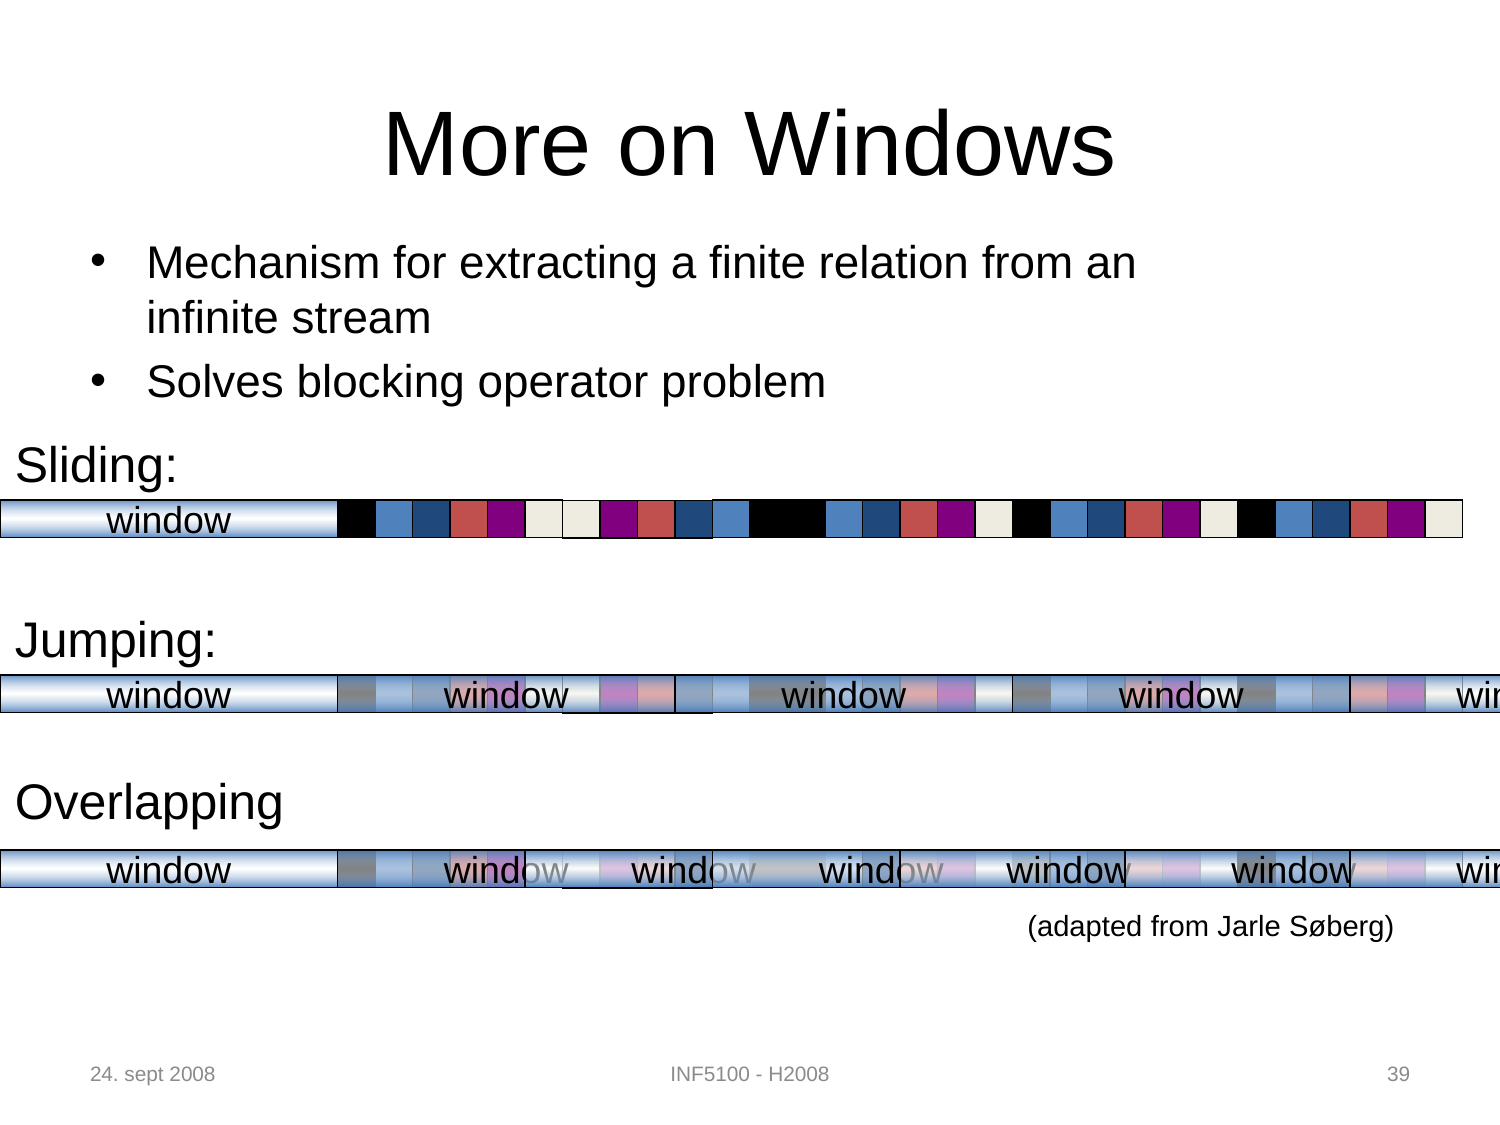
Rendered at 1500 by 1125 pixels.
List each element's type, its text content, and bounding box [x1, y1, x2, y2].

text_box window [1463, 849, 1500, 888]
text_box window [0, 849, 336, 888]
text_box Overlapping [0, 762, 325, 838]
text_box Jumping: [0, 599, 275, 675]
slide_number 39 [1074, 1042, 1425, 1103]
text_box window [0, 675, 335, 713]
list Mechanism for extracting a finite relation from an infinite stream Solves blocking operator problem [75, 224, 1213, 438]
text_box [337, 674, 1463, 713]
text_box Sliding: [0, 424, 213, 500]
footer INF5100 - H2008 [512, 1042, 988, 1103]
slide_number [75, 1042, 425, 1103]
title More on Windows [75, 45, 1425, 233]
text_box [337, 849, 1463, 888]
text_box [337, 499, 1463, 538]
text_box window [1463, 675, 1500, 713]
text_box window [0, 500, 335, 538]
text_box (adapted from Jarle Søberg) [1012, 899, 1450, 950]
